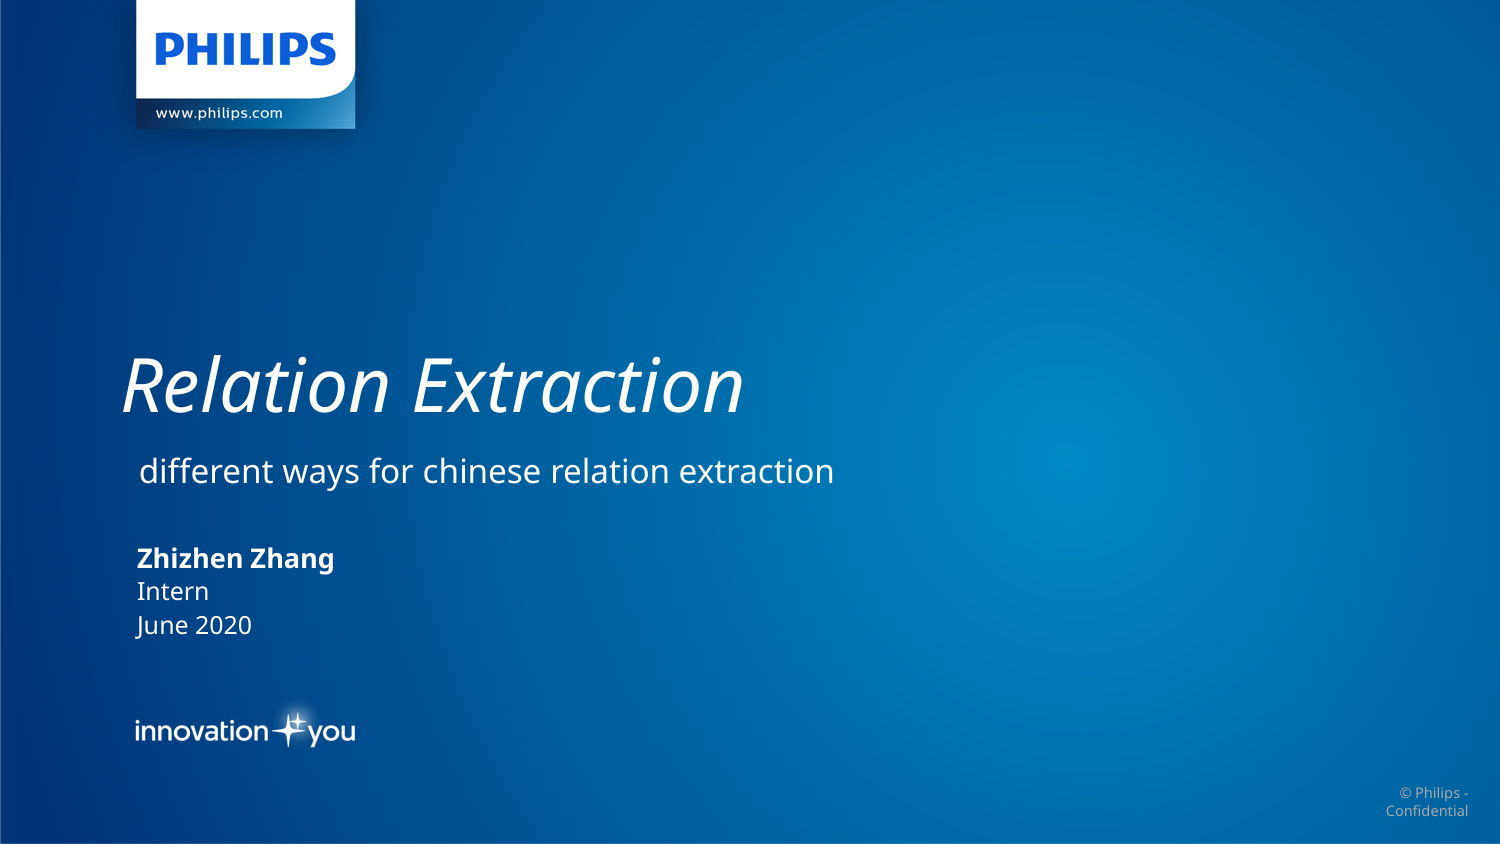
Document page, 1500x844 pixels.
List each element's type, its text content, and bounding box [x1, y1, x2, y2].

picture [0, 0, 1500, 844]
list Intern [137, 578, 846, 610]
list Zhizhen Zhang [137, 545, 846, 577]
list June 2020 [137, 612, 846, 644]
list different ways for chinese relation extraction [138, 454, 1150, 513]
list Relation Extraction [120, 230, 1380, 429]
